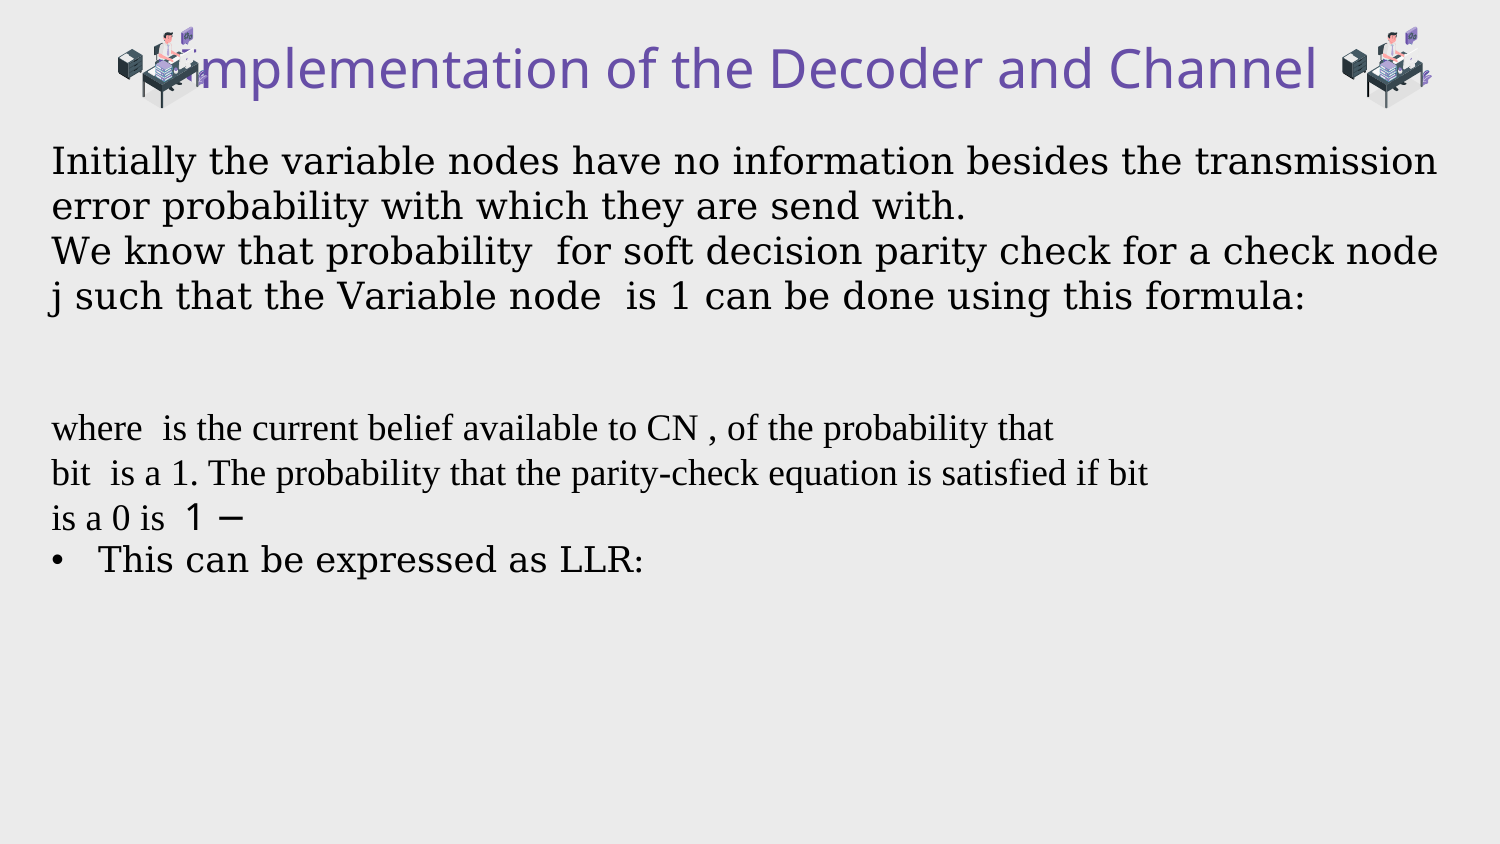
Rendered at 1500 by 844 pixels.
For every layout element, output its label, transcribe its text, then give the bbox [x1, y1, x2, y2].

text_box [1342, 26, 1433, 110]
title Implementation of the Decoder and Channel [73, 19, 1427, 117]
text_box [117, 26, 209, 110]
